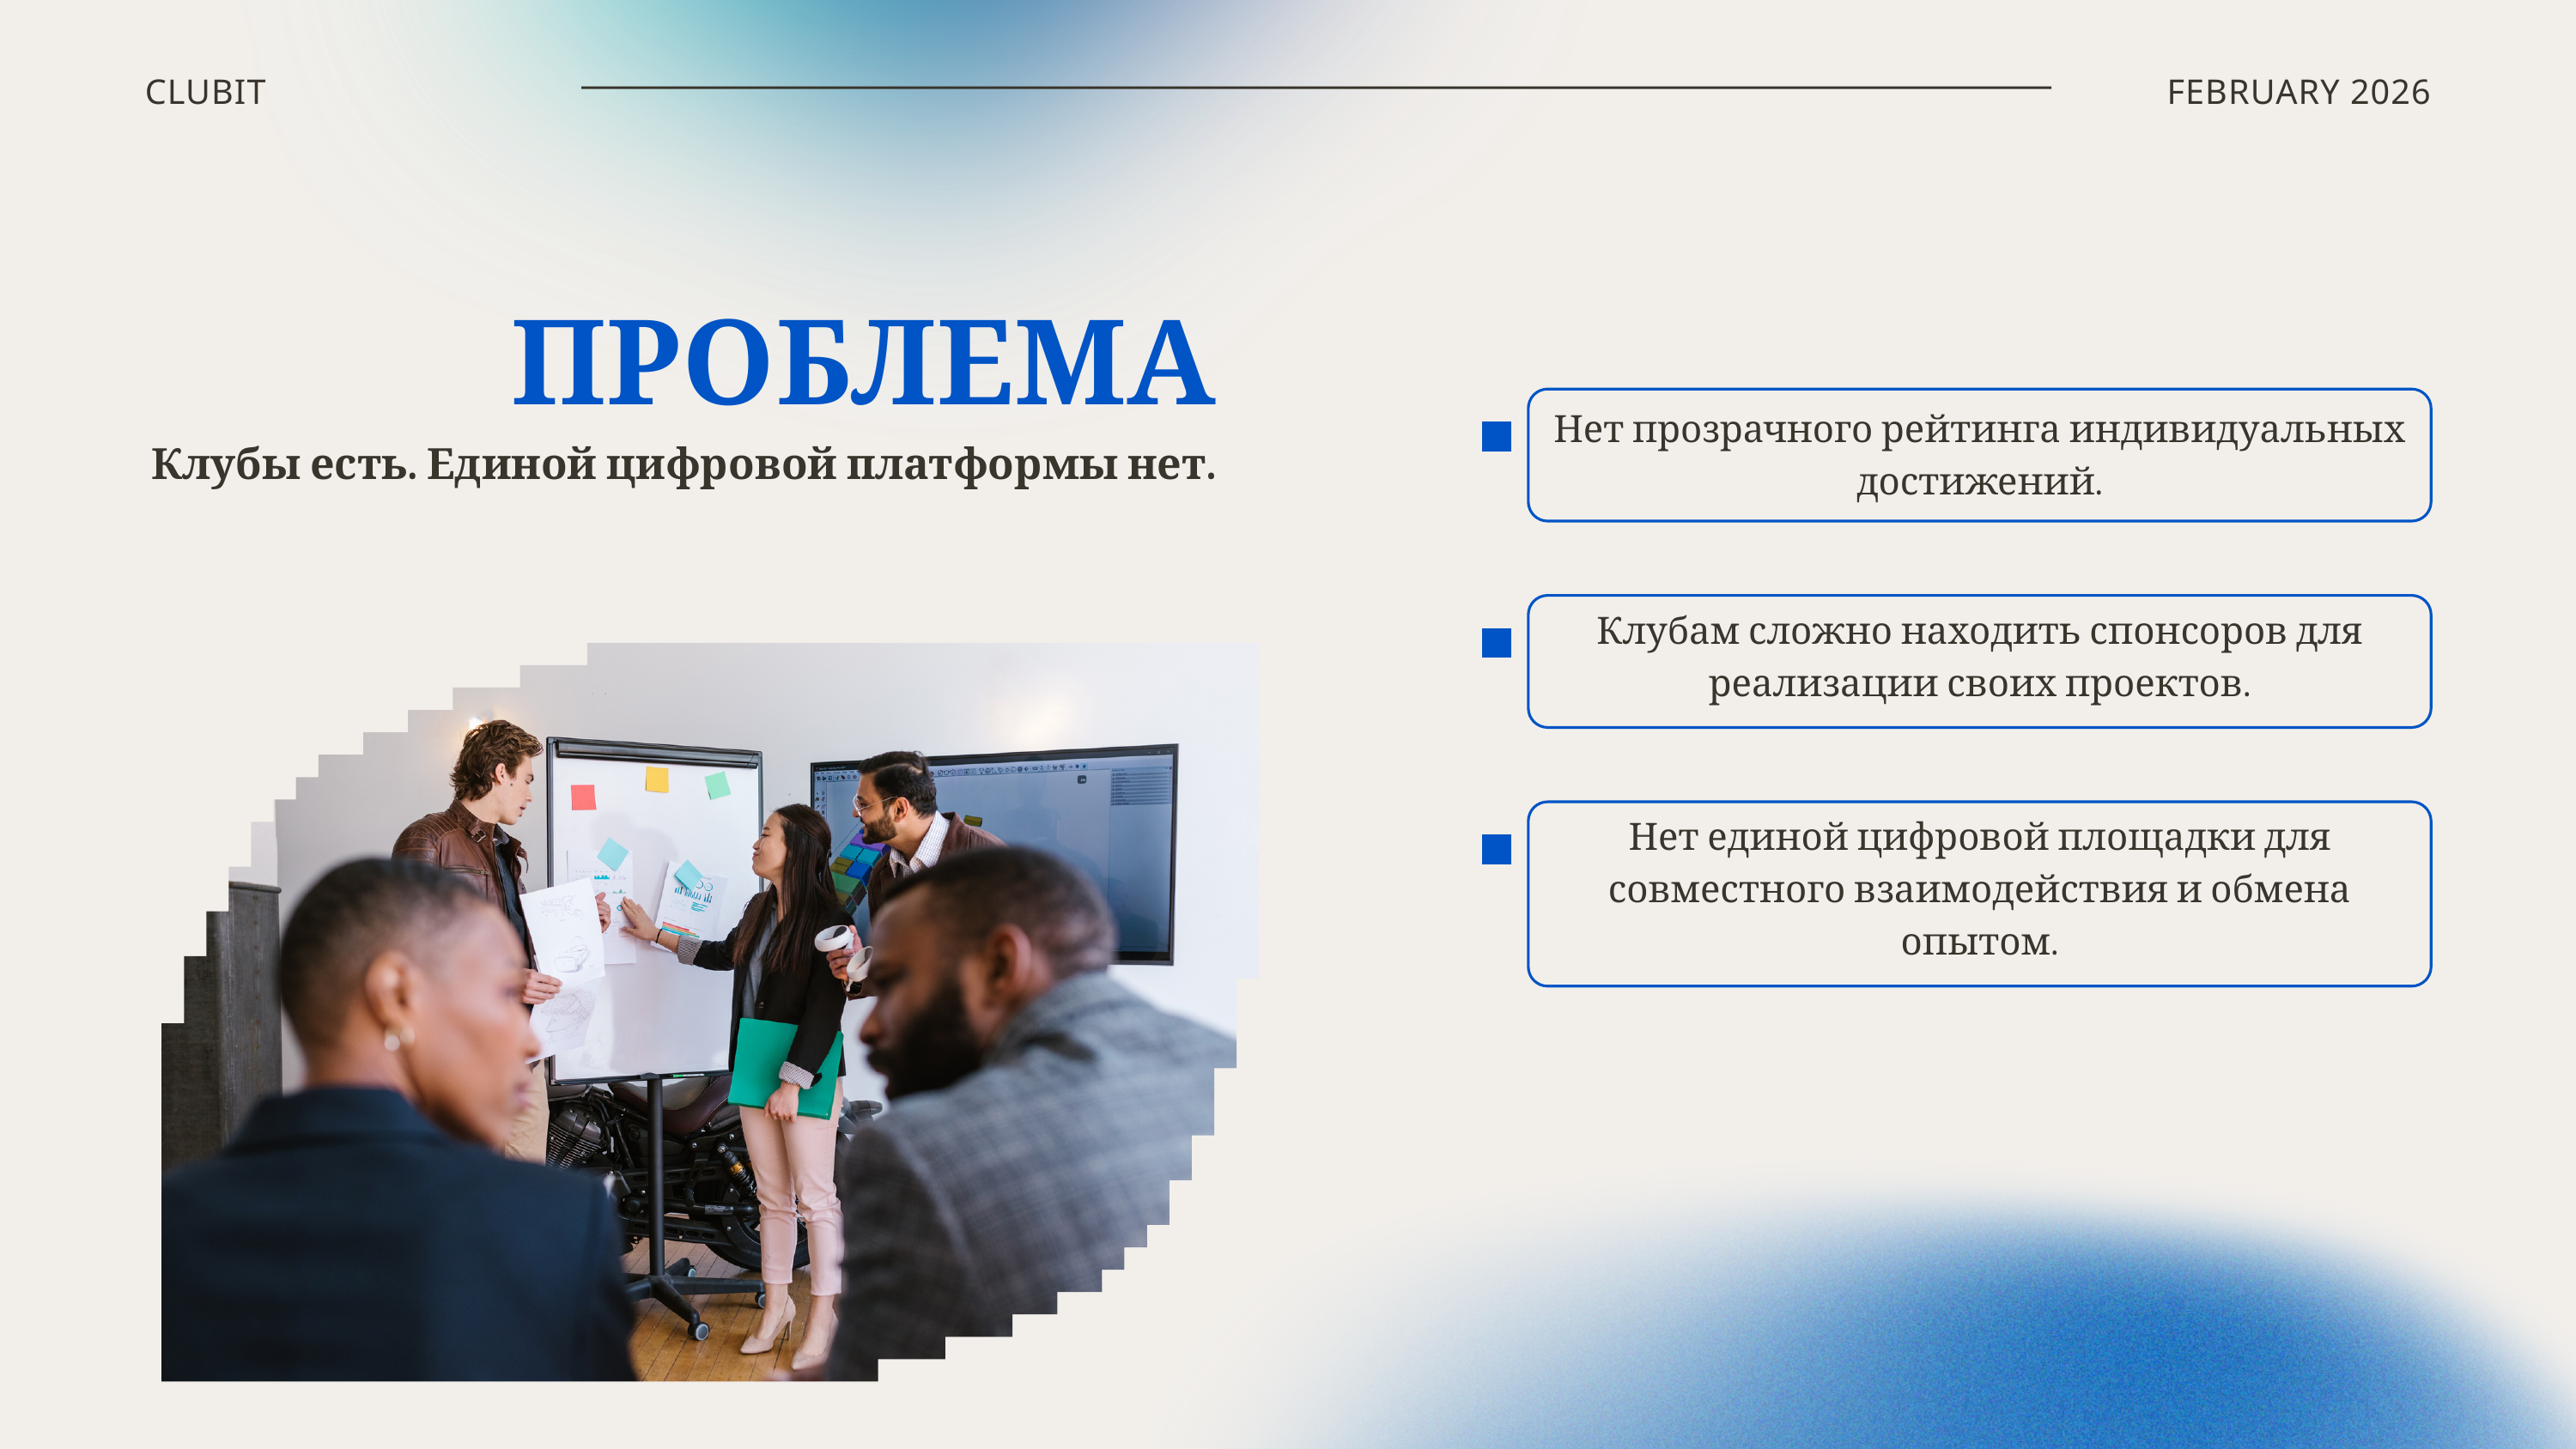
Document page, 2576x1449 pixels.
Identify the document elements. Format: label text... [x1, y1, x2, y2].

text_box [1528, 373, 2432, 526]
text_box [1481, 834, 1512, 864]
text_box Клубы есть. Единой цифровой платформы нет. [144, 432, 1217, 488]
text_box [1528, 595, 2432, 728]
text_box ПРОБЛЕМА [456, 288, 1217, 429]
text_box FEBRUARY 2026 [2050, 63, 2432, 112]
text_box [1481, 421, 1512, 452]
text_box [161, 642, 1260, 1382]
text_box [239, 88, 1599, 439]
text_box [1528, 801, 2432, 987]
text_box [1481, 627, 1512, 658]
text_box CLUBIT [144, 63, 582, 112]
text_box [918, 1157, 2576, 1449]
text_box [239, 0, 1599, 88]
